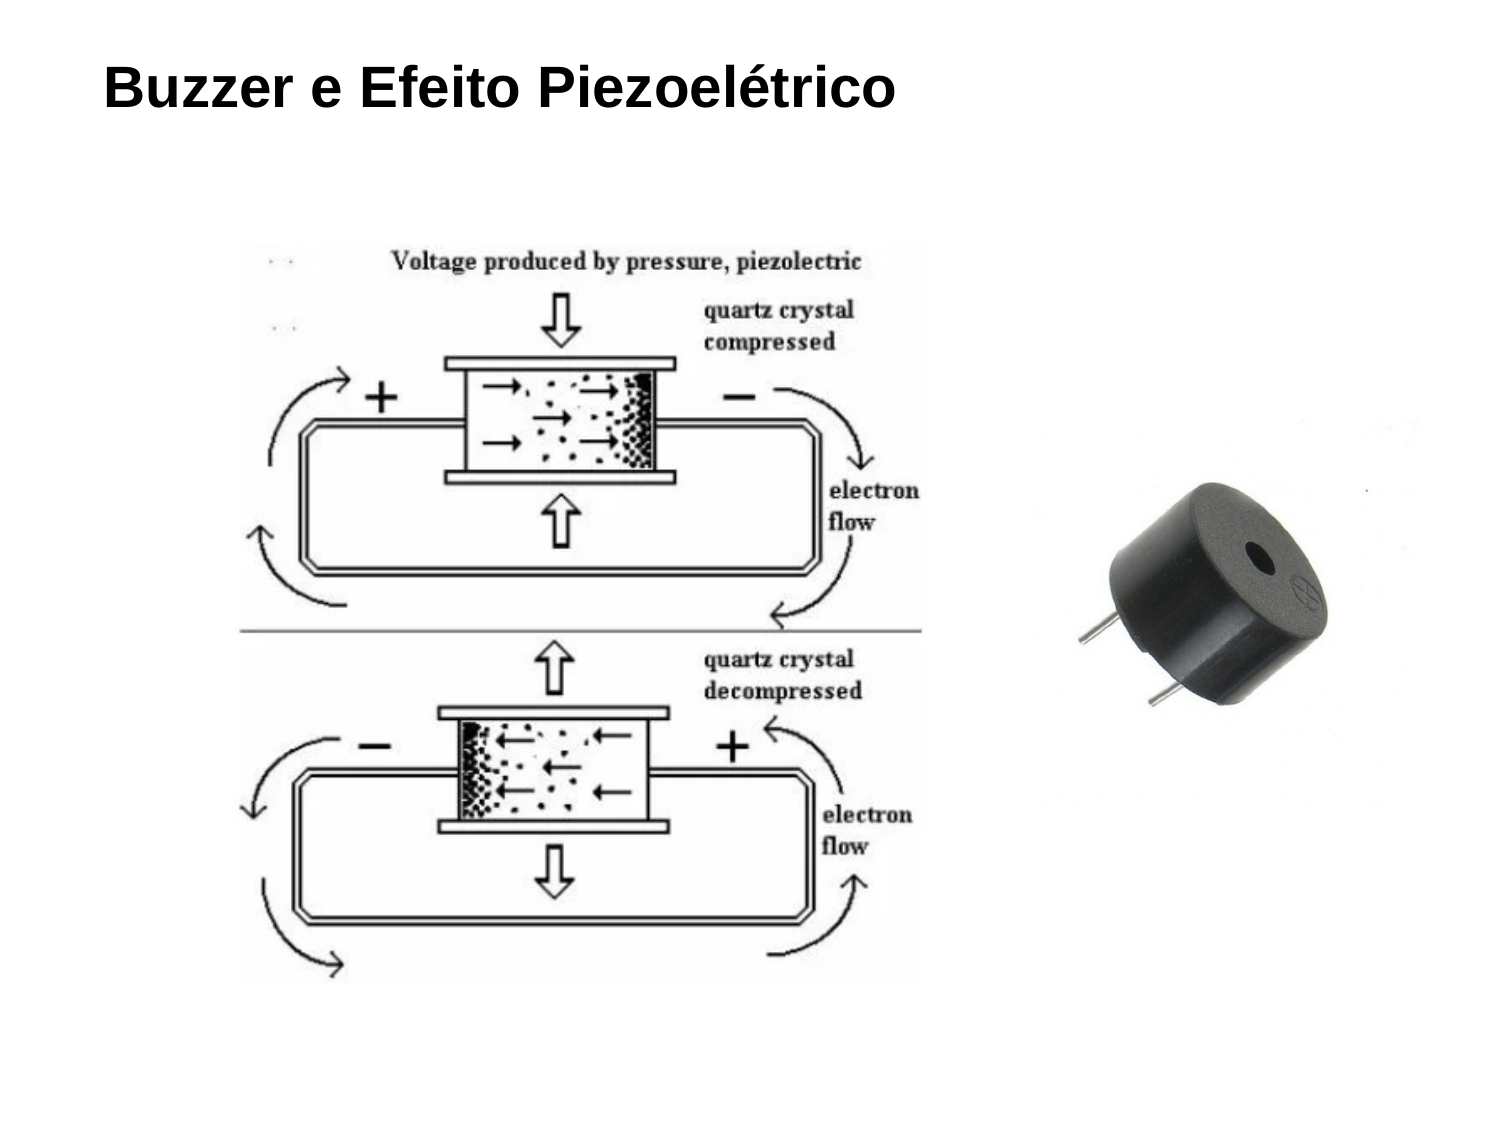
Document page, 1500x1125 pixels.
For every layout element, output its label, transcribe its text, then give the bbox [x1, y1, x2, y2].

title Buzzer e Efeito Piezoelétrico [88, 42, 1282, 126]
picture [53, 243, 1420, 983]
